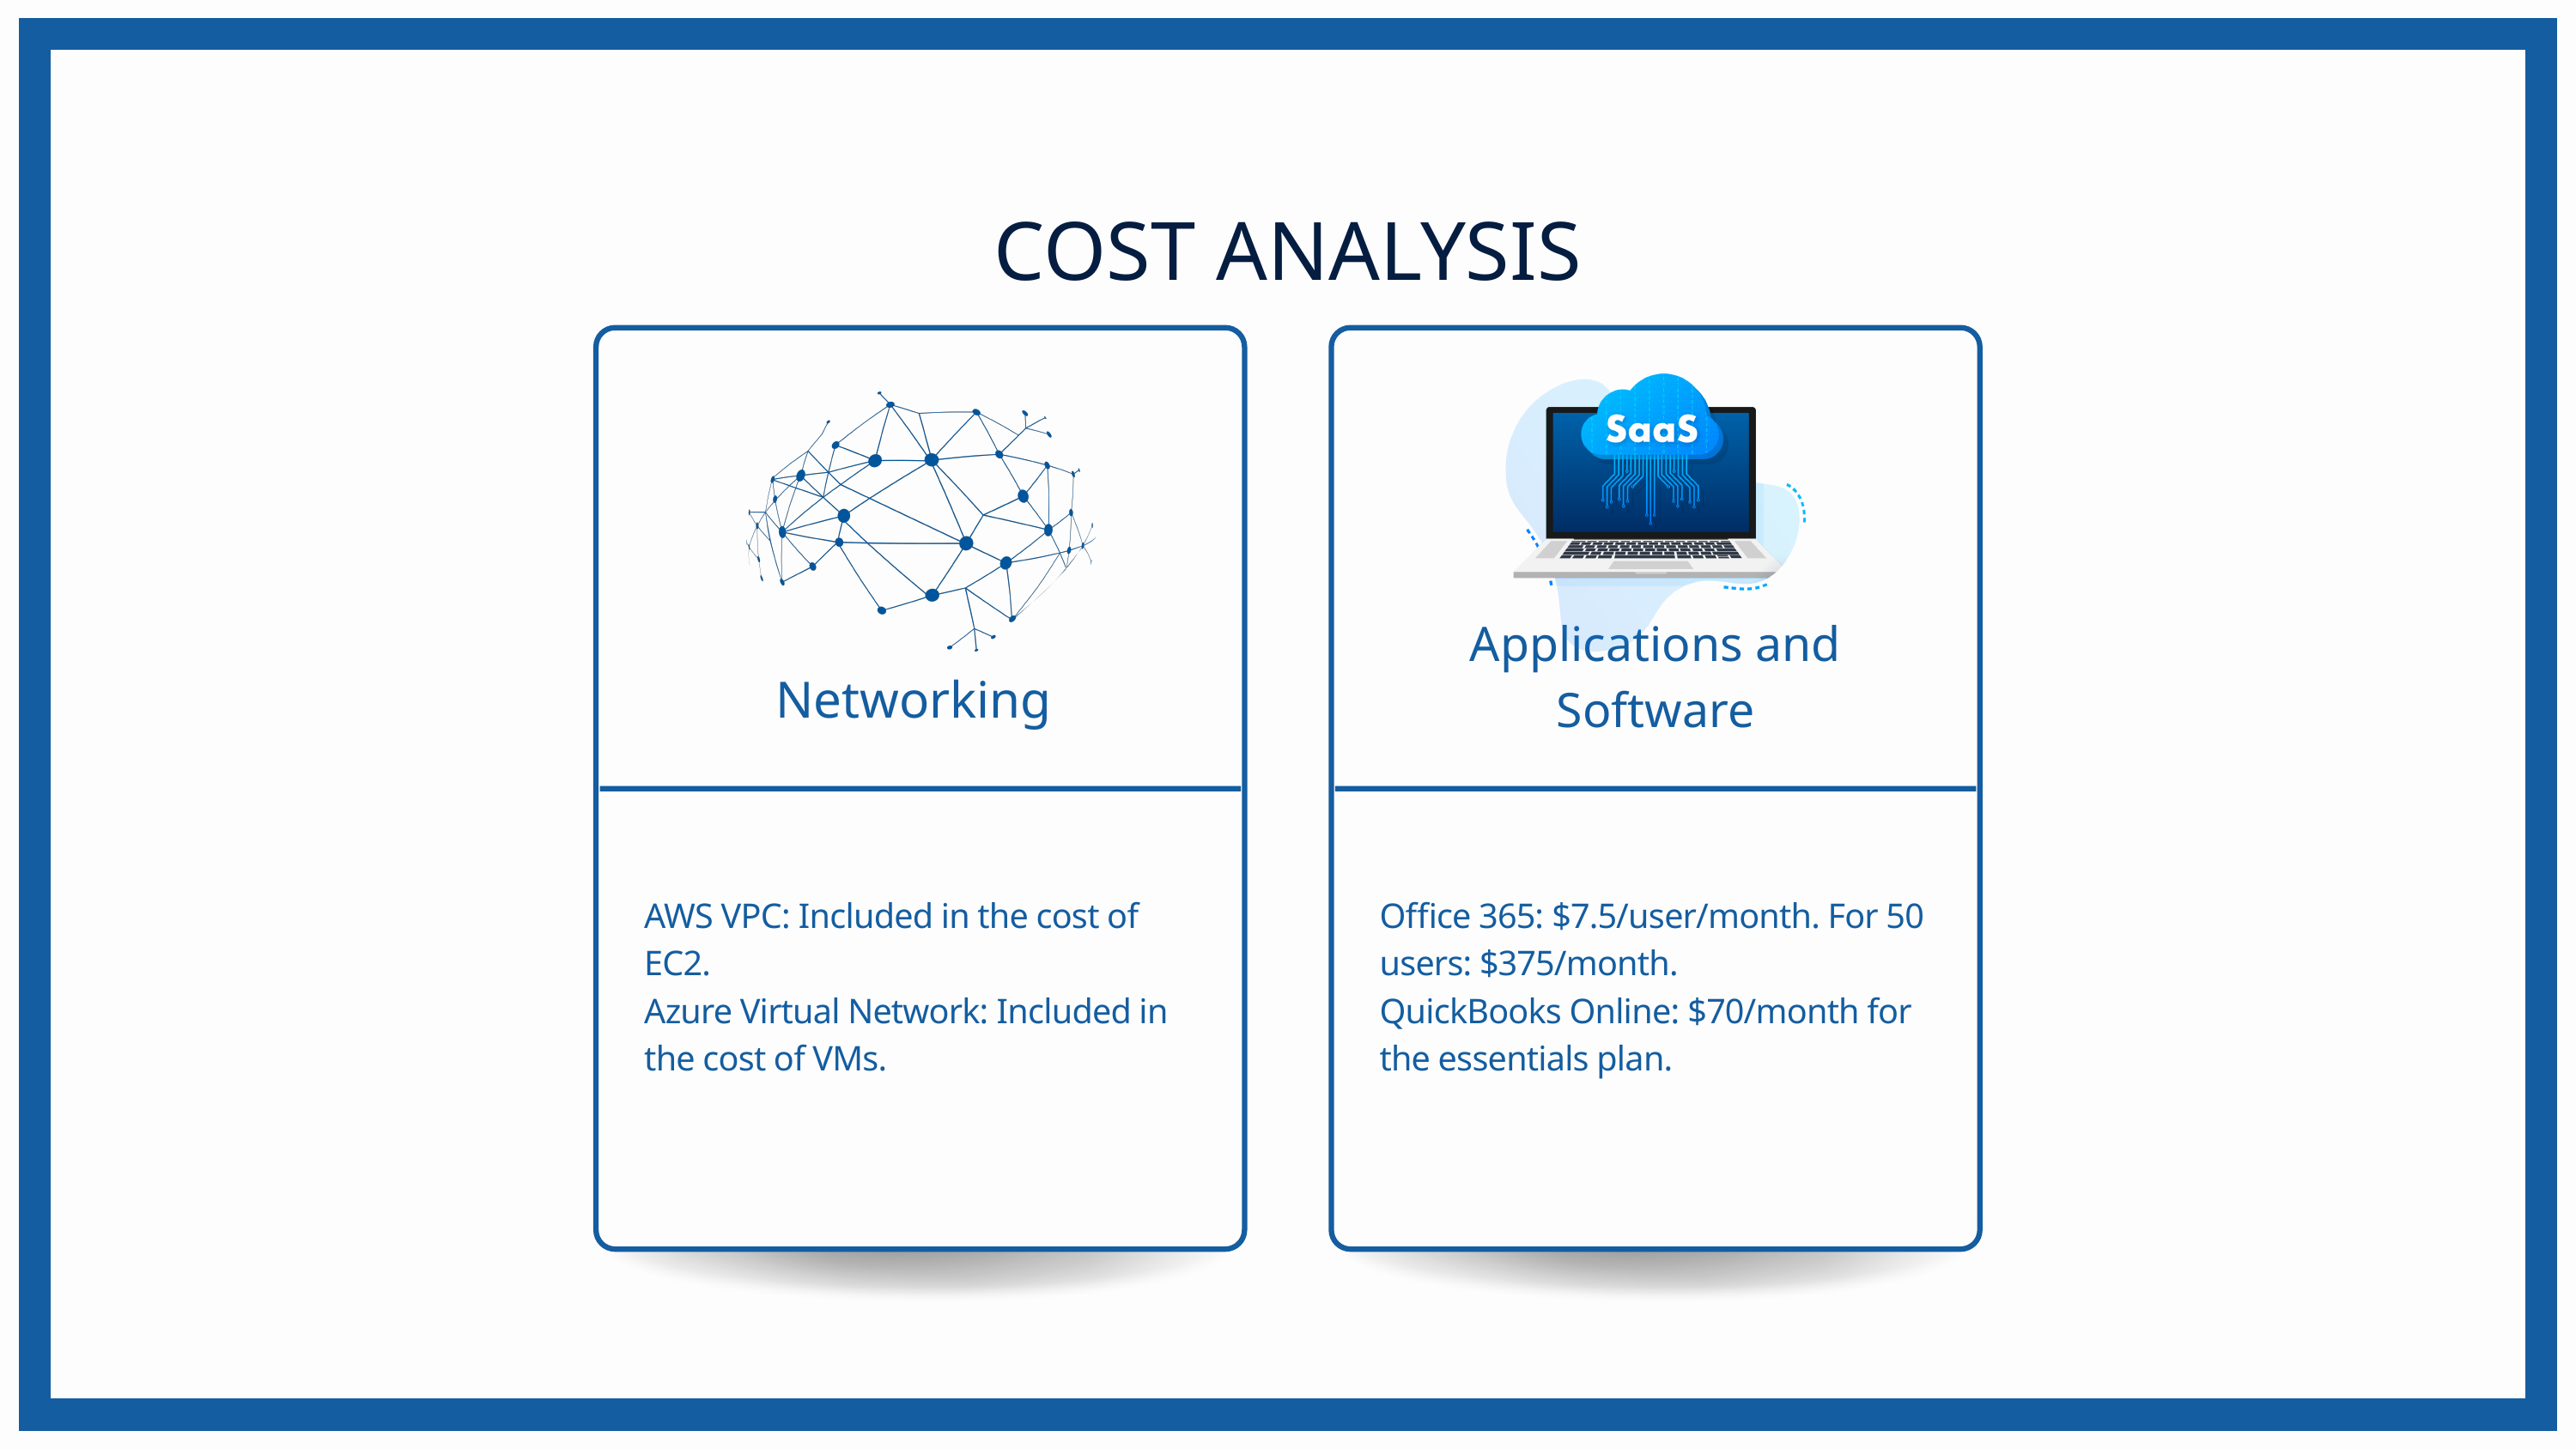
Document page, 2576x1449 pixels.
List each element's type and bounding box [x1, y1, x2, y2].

text_box [34, 33, 2542, 1415]
text_box [1331, 327, 1980, 1250]
text_box [595, 327, 1245, 1250]
